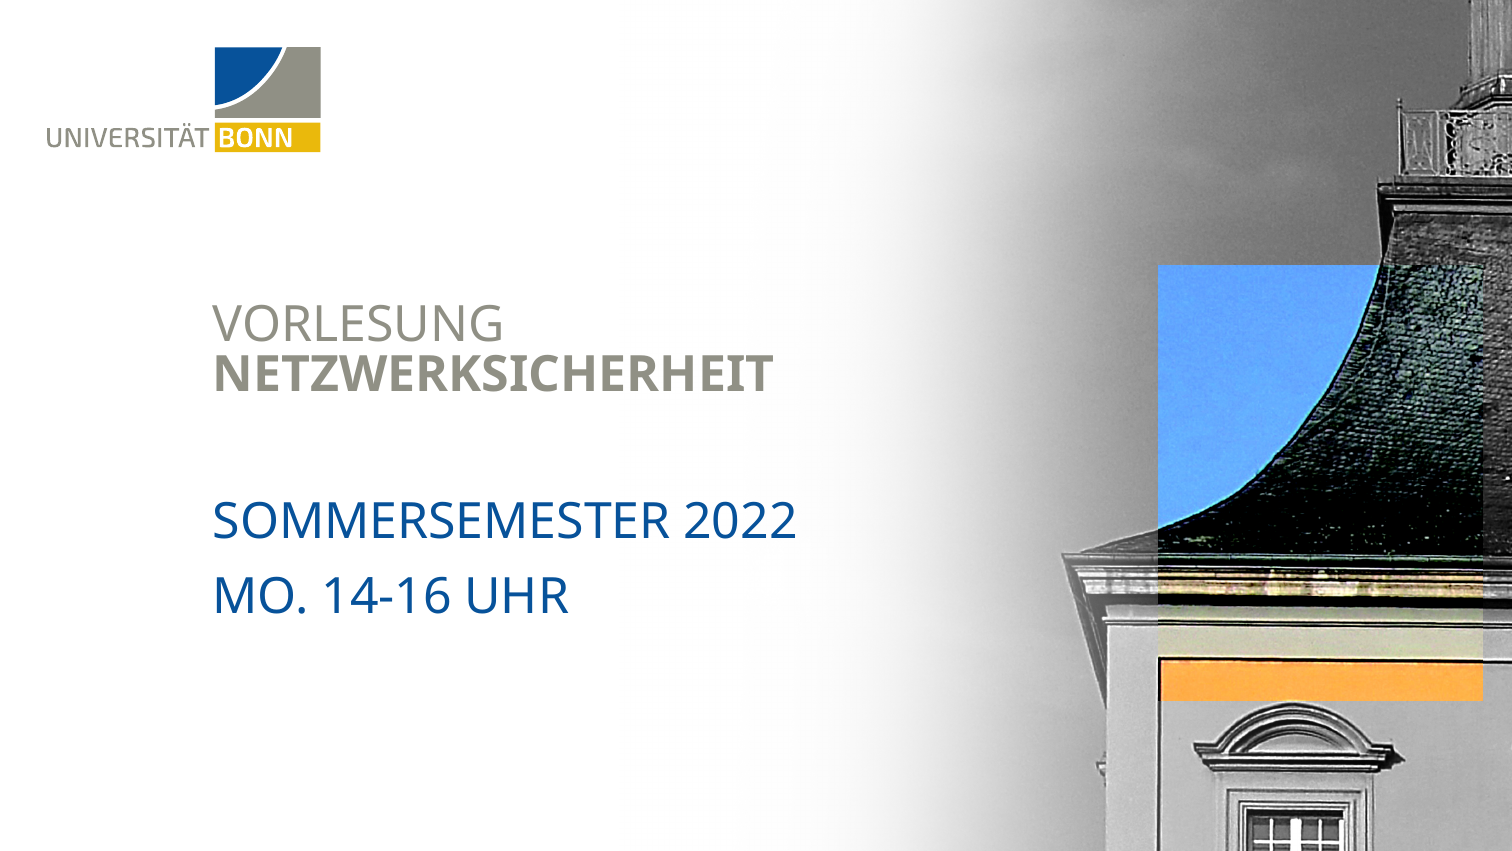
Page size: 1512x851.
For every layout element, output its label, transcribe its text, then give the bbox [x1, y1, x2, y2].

picture [619, 0, 1512, 851]
title Vorlesung Netzwerksicherheit [212, 259, 1040, 402]
subtitle Sommersemester 2022 Mo. 14-16 Uhr [212, 472, 1040, 626]
